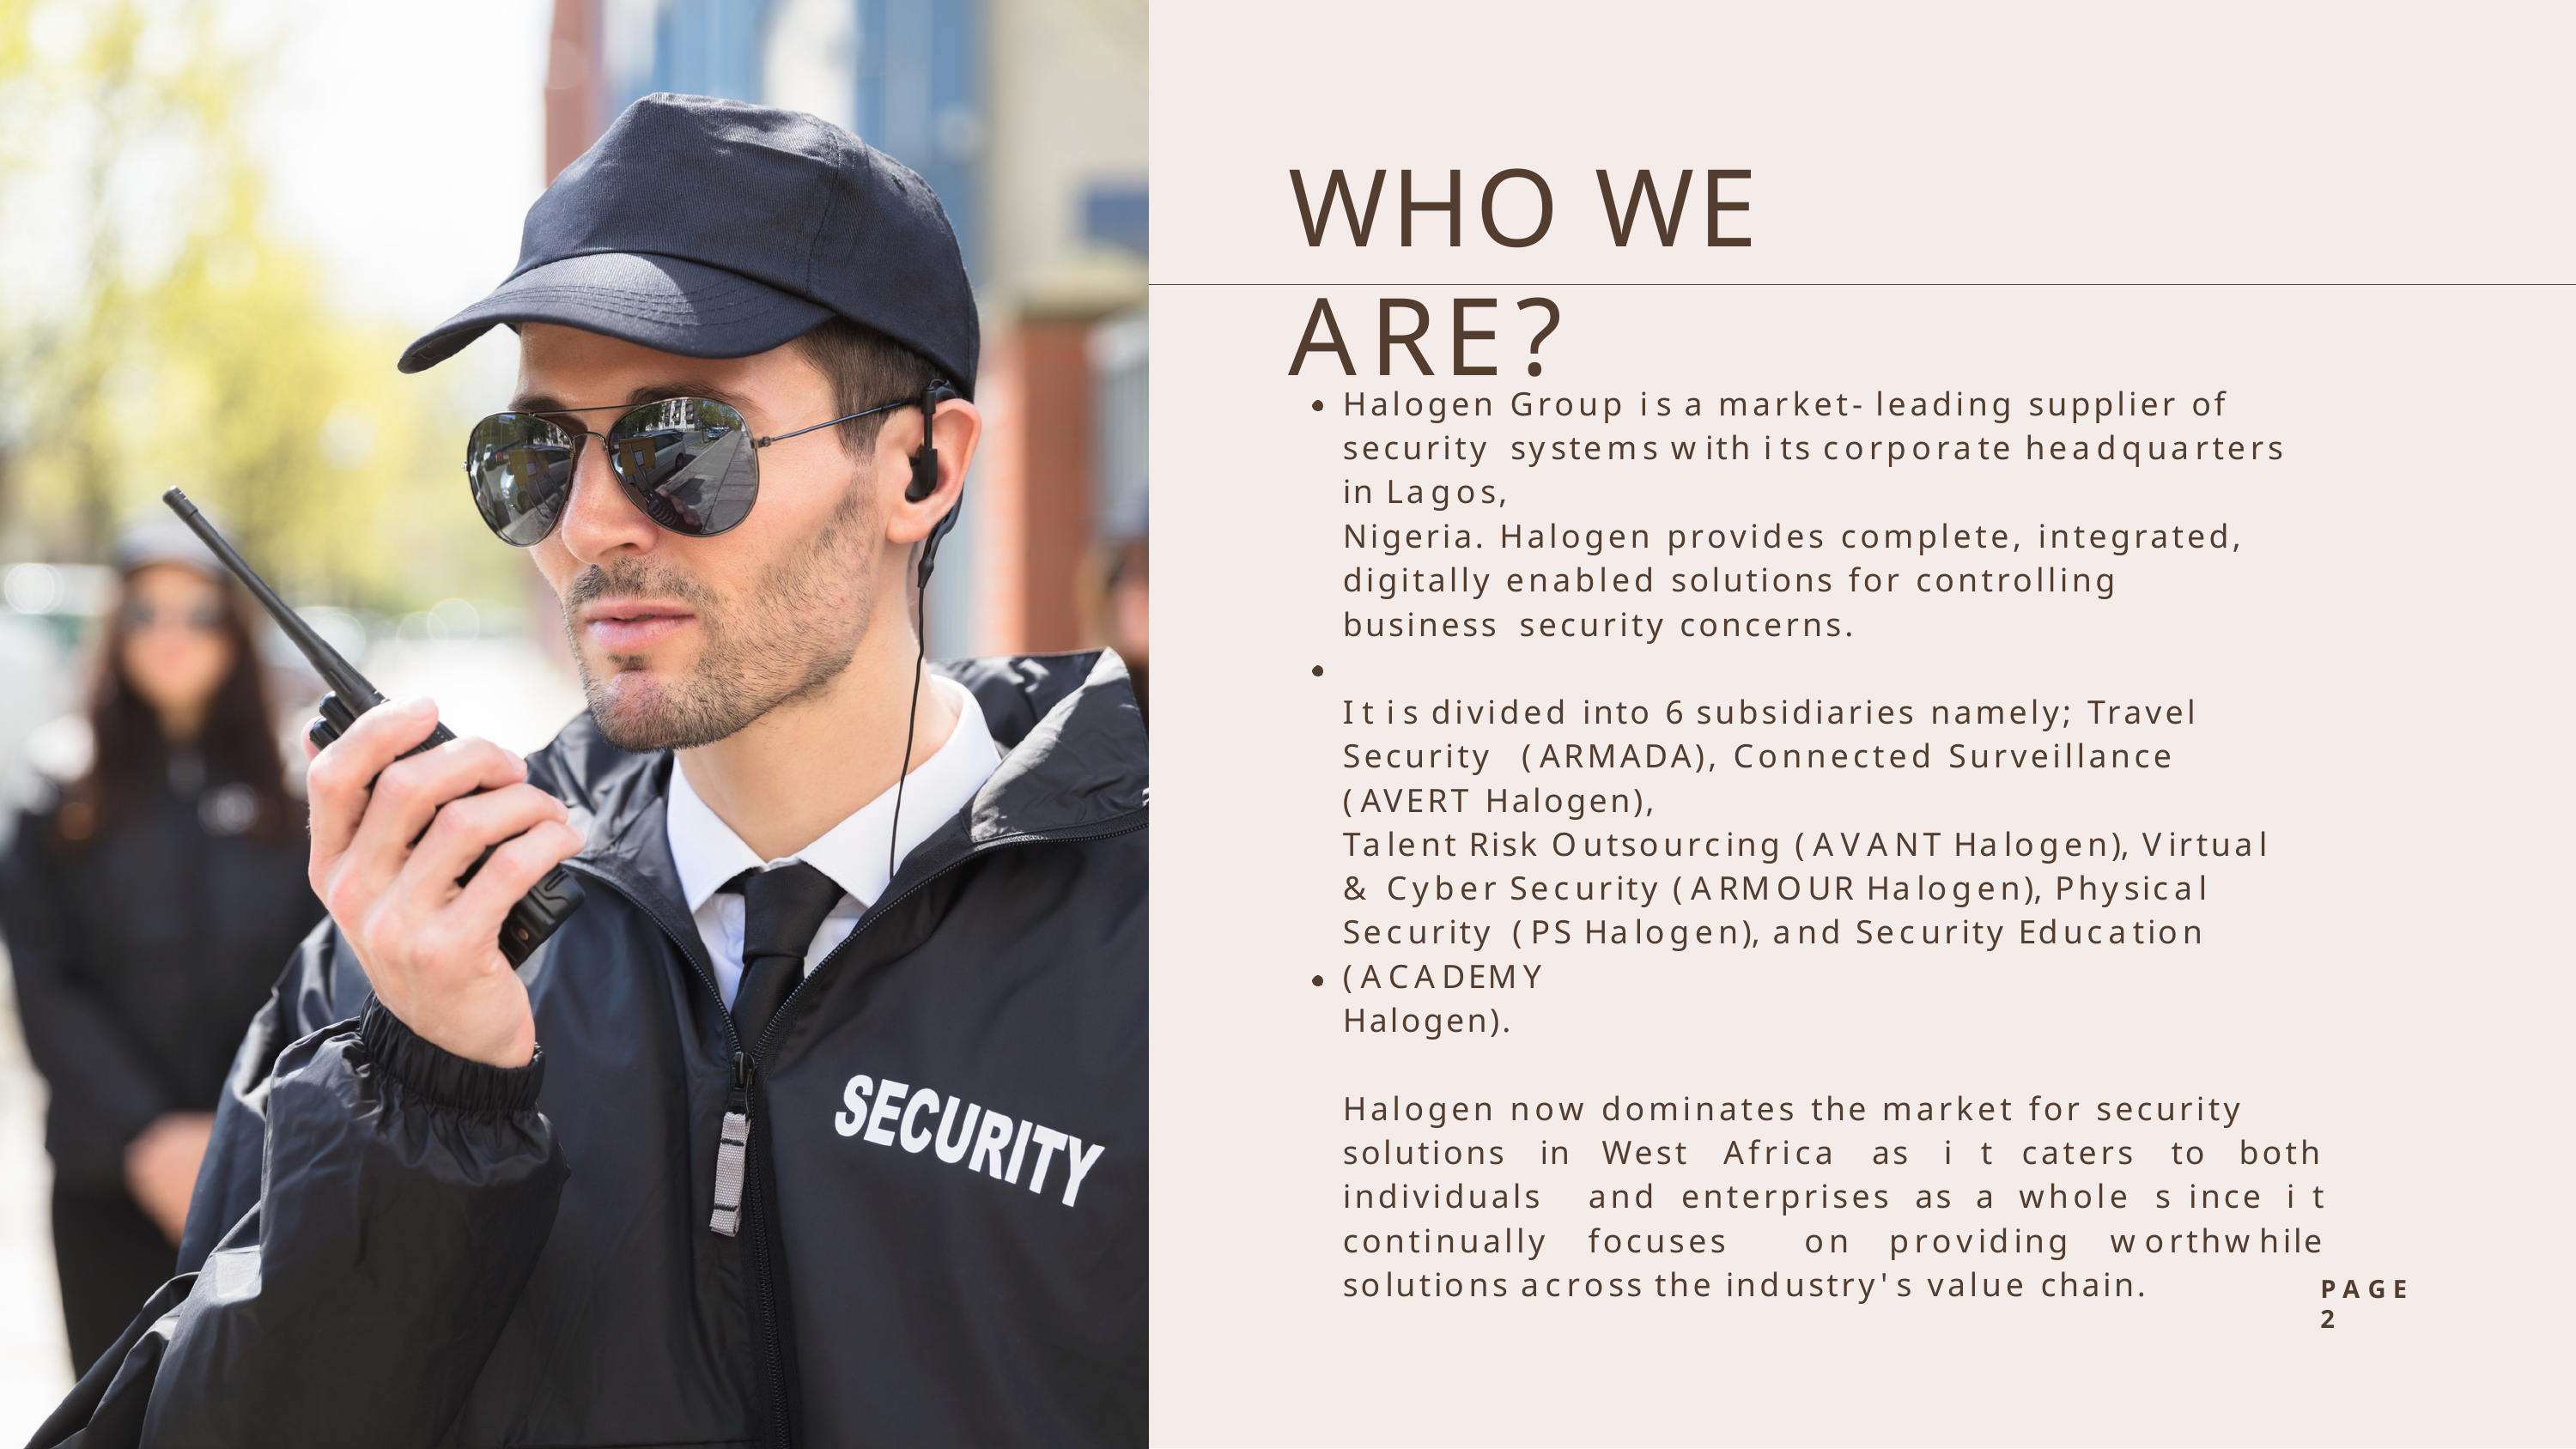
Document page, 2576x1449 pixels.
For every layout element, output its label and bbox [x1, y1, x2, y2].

text_box [0, 0, 2576, 1449]
